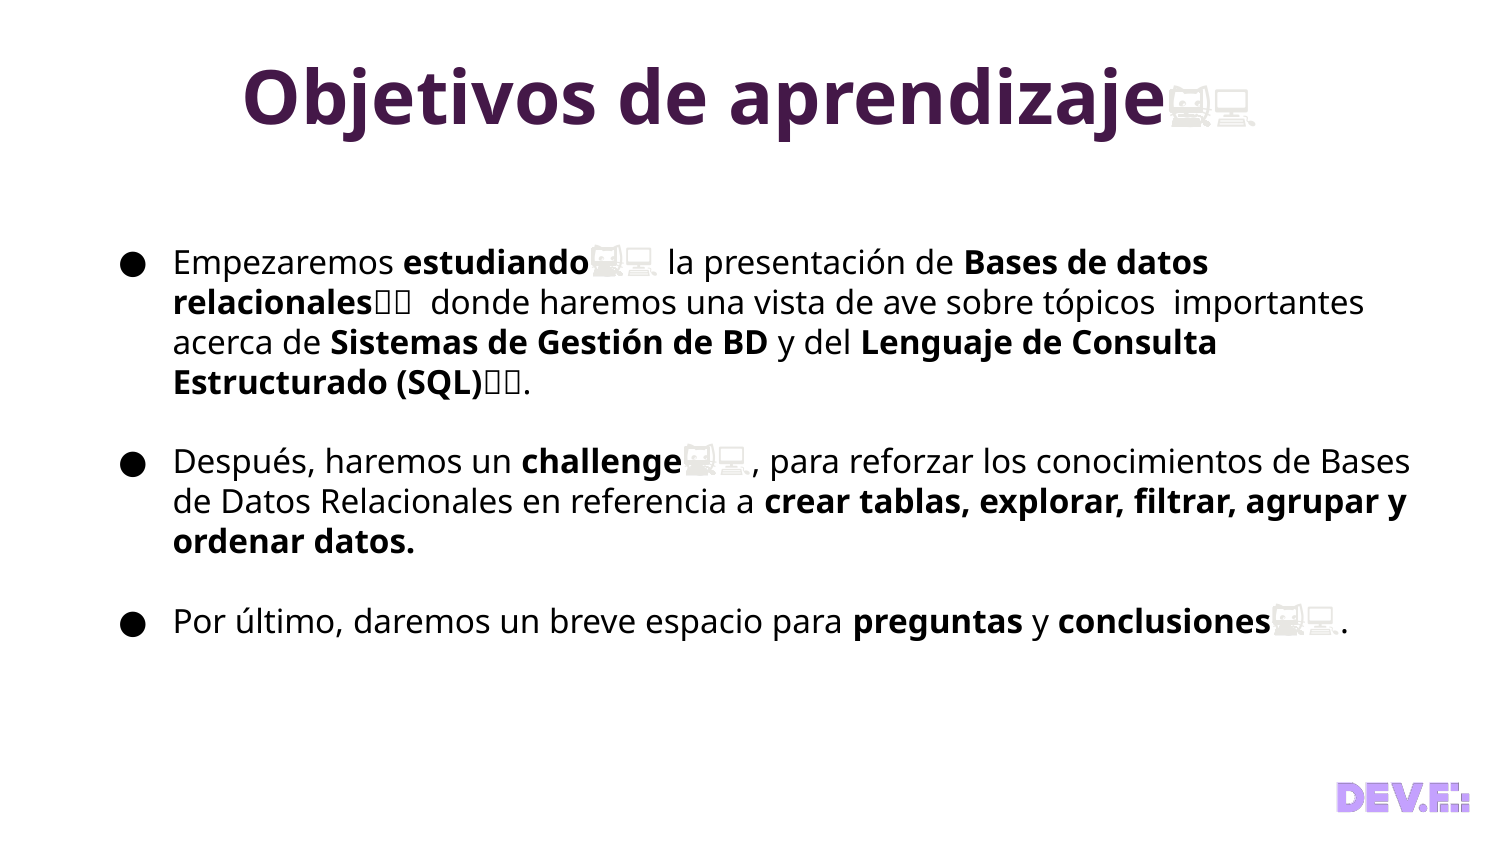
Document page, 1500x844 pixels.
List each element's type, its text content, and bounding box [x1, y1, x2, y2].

picture [1330, 776, 1474, 818]
text_box Objetivos de aprendizaje🐱‍💻 [82, 34, 1418, 163]
text_box Empezaremos estudiando🐱‍💻 la presentación de Bases de datos relacionales🤖💜 donde haremos una vista de ave sobre tópicos importantes acerca de Sistemas de Gestión de BD y del Lenguaje de Consulta Estructurado (SQL)📊💜. Después, haremos un challenge🐱‍💻, para reforzar los conocimientos de Bases de Datos Relacionales en referencia a crear tablas, explorar, filtrar, agrupar y ordenar datos. Por último, daremos un breve espacio para preguntas y conclusiones🐱‍💻. [82, 226, 1431, 730]
